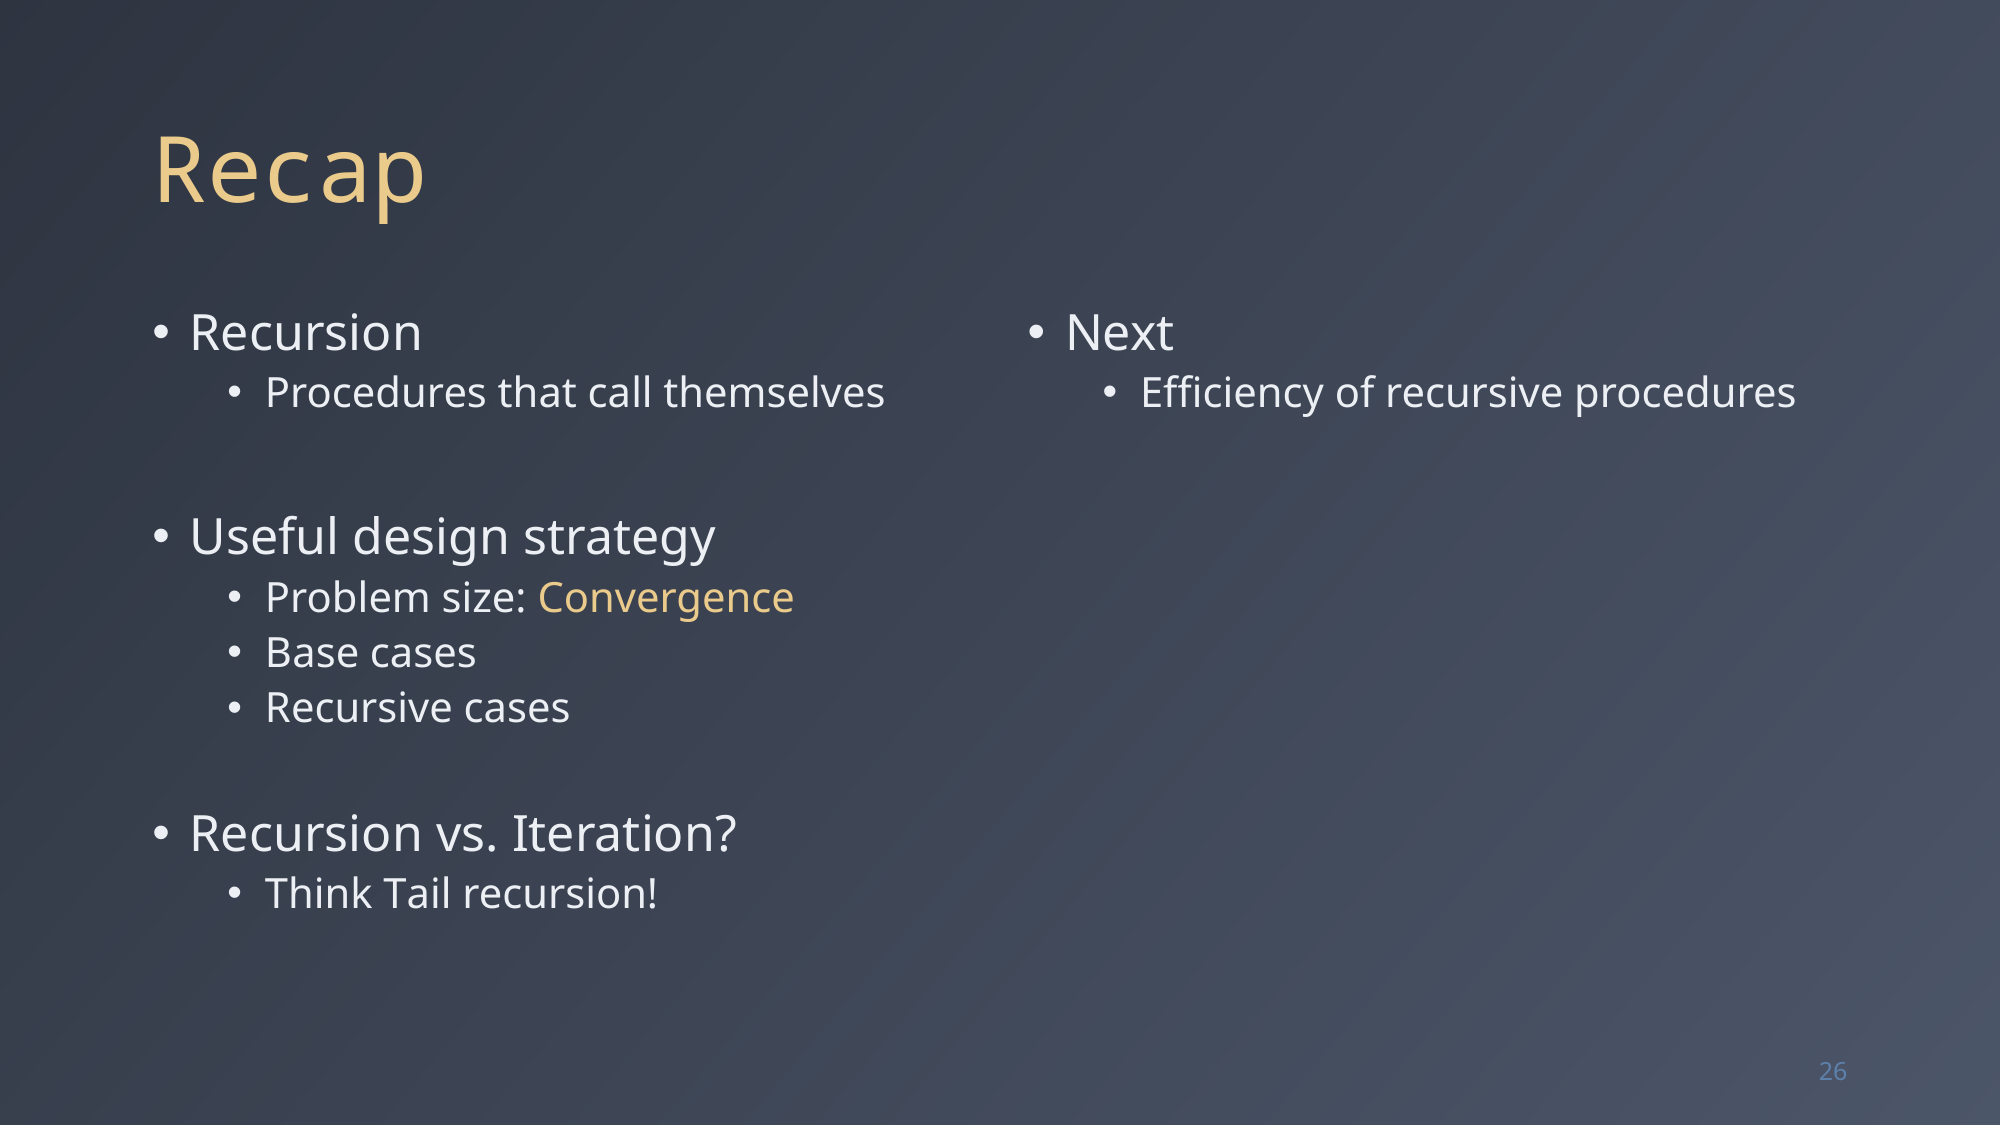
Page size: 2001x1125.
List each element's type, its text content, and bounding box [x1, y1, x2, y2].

list Recursion Procedures that call themselves Useful design strategy Problem size: Convergence Base cases Recursive cases Recursion vs. Iteration? Think Tail recursion! [137, 299, 988, 1014]
slide_number 26 [1738, 1042, 1863, 1103]
title Recap [137, 26, 1863, 230]
list Next Efficiency of recursive procedures [1012, 299, 1863, 1014]
